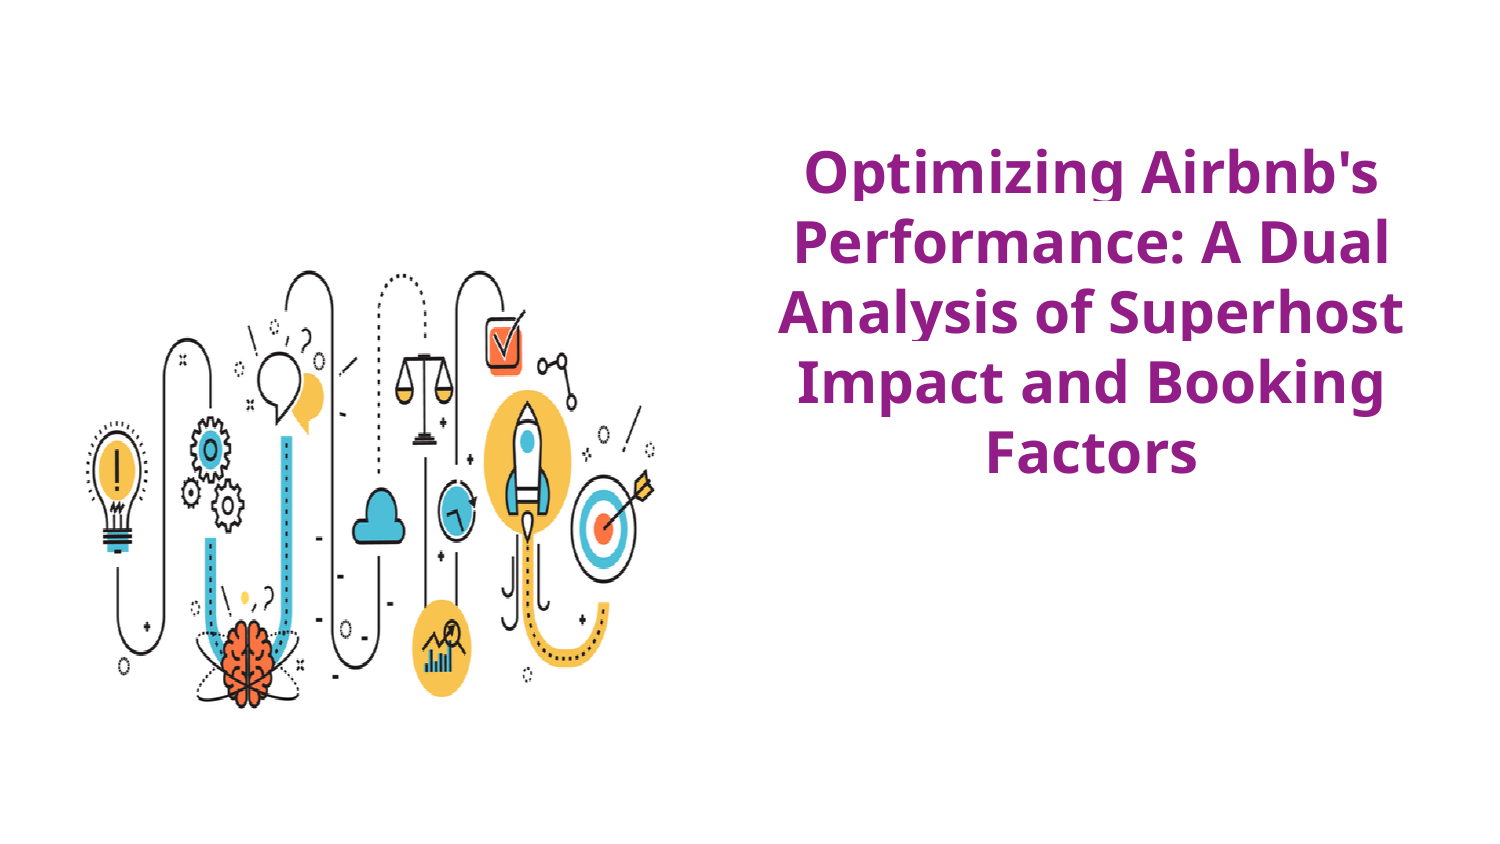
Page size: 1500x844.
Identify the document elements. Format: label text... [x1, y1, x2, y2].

title Optimizing Airbnb's Performance: A Dual Analysis of Superhost Impact and Booking Factors [683, 49, 1500, 199]
picture [56, 198, 684, 782]
